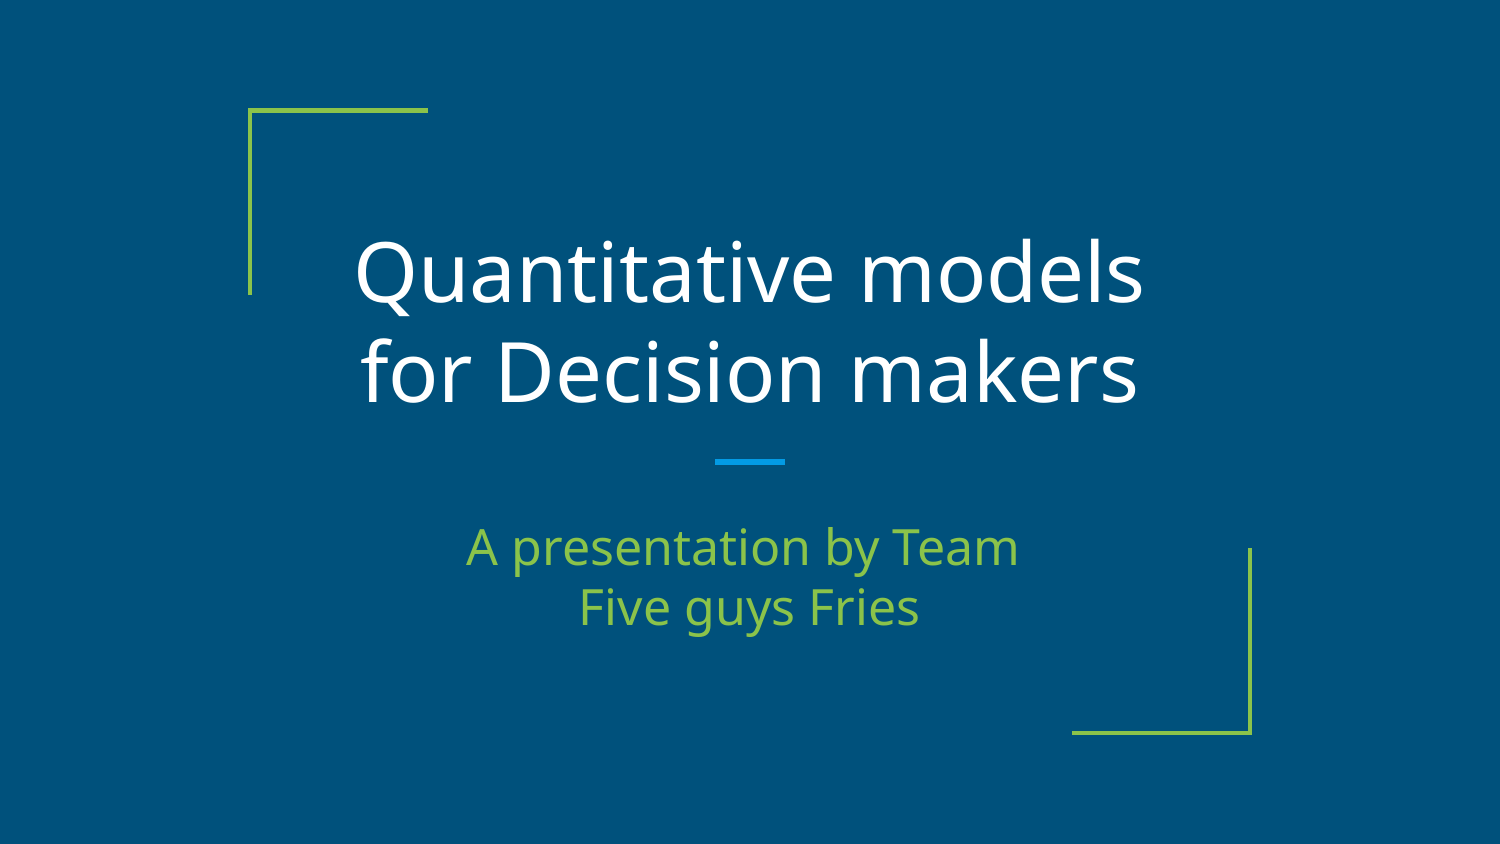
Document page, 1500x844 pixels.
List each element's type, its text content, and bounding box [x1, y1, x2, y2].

title Quantitative models for Decision makers [275, 195, 1225, 435]
subtitle A presentation by Team Five guys Fries [275, 500, 1225, 650]
